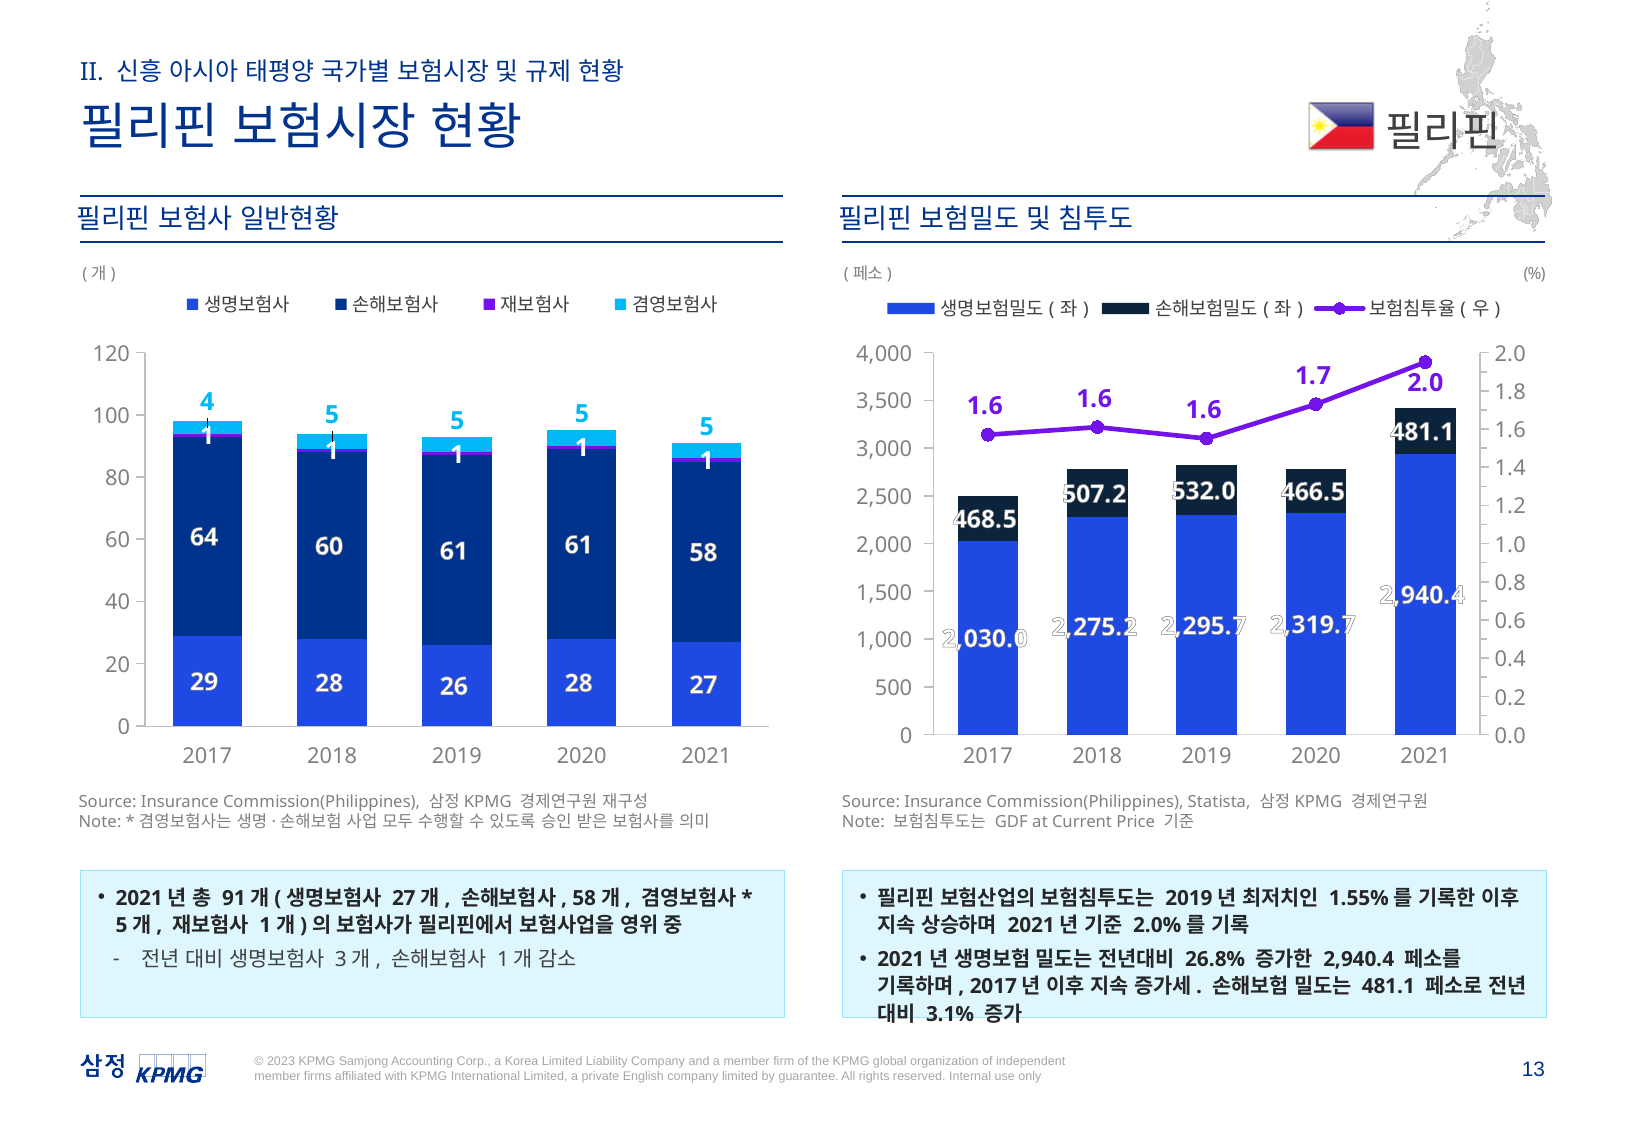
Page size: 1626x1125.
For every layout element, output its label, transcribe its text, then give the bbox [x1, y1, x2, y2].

list 필리핀 보험시장 현황 [80, 101, 1302, 155]
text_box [1307, 1, 1625, 242]
text_box 2021년 총 91개(생명보험사 27개, 손해보험사, 58개, 겸영보험사* 5개, 재보험사 1개)의 보험사가 필리핀에서 보험사업을 영위 중 전년 대비 생명보험사 3개, 손해보험사 1개 감소 [80, 869, 785, 1018]
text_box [841, 196, 1547, 1018]
text_box Source: Insurance Commission(Philippines), 삼정KPMG 경제연구원 재구성 Note: *겸영보험사는 생명·손해보험 사업 모두 수행할 수 있도록 승인 받은 보험사를 의미 [78, 788, 783, 831]
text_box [78, 196, 784, 781]
list II. 신흥 아시아 태평양 국가별 보험시장 및 규제 현황 [80, 54, 1302, 85]
picture [80, 1054, 206, 1083]
